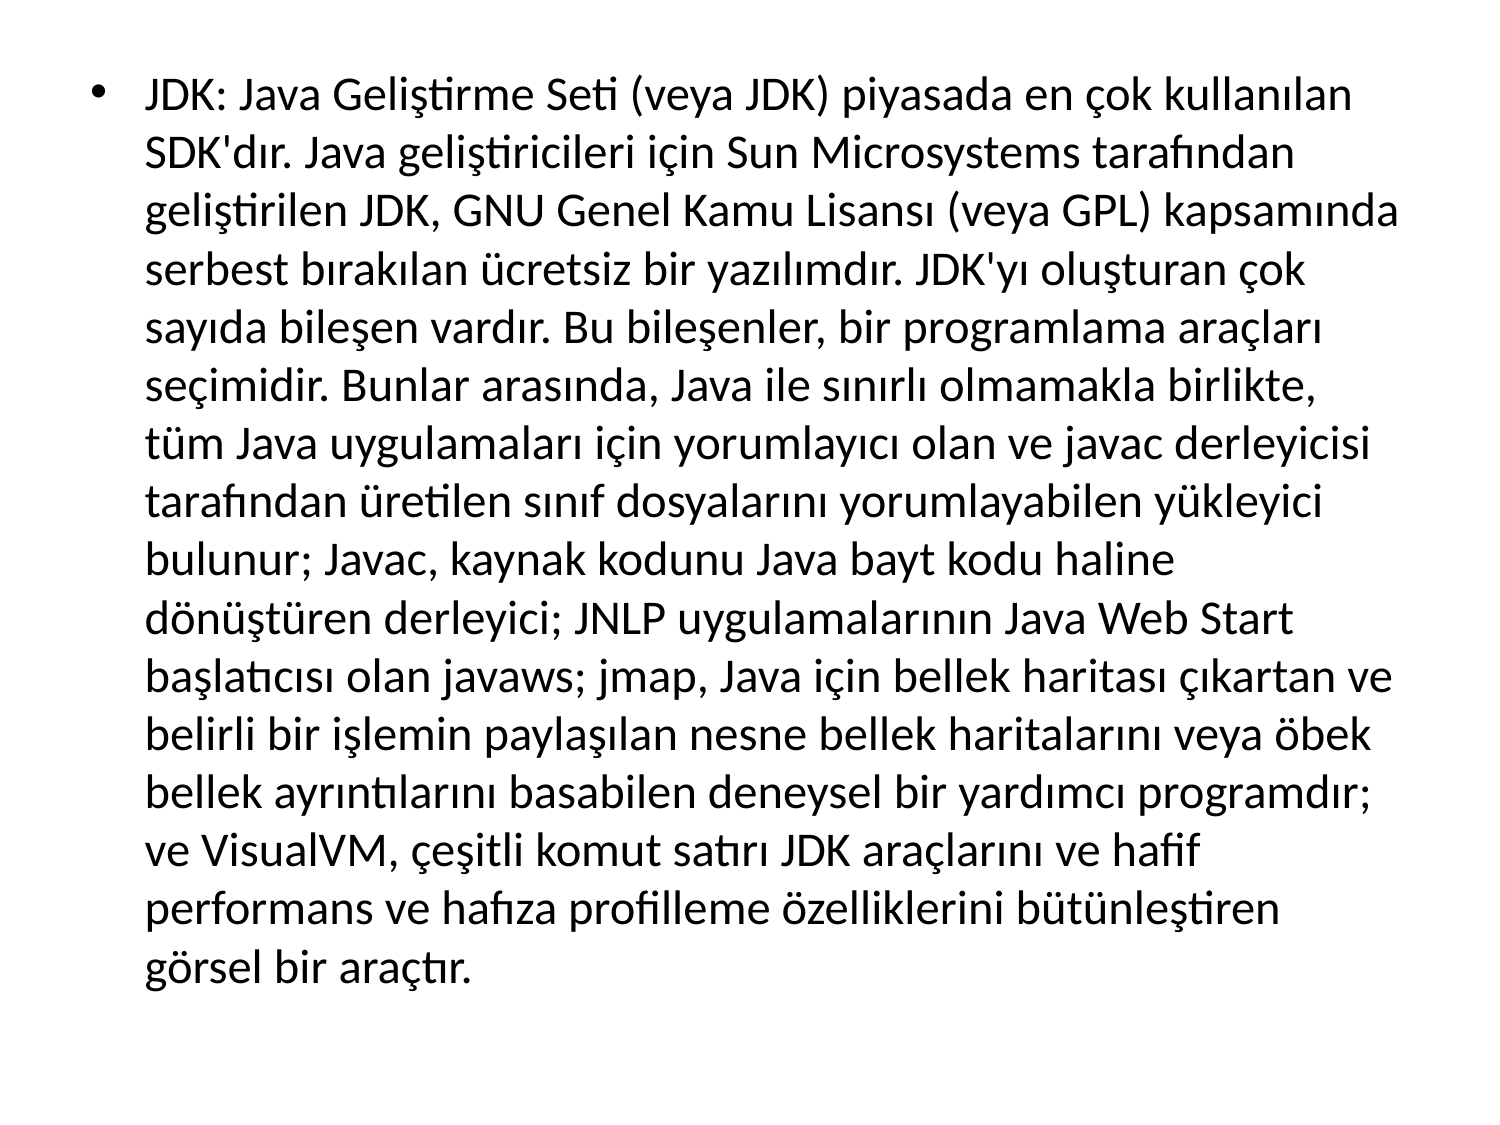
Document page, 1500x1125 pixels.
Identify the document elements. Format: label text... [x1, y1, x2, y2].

list JDK: Java Geliştirme Seti (veya JDK) piyasada en çok kullanılan SDK'dır. Java geliştiricileri için Sun Microsystems tarafından geliştirilen JDK, GNU Genel Kamu Lisansı (veya GPL) kapsamında serbest bırakılan ücretsiz bir yazılımdır. JDK'yı oluşturan çok sayıda bileşen vardır. Bu bileşenler, bir programlama araçları seçimidir. Bunlar arasında, Java ile sınırlı olmamakla birlikte, tüm Java uygulamaları için yorumlayıcı olan ve javac derleyicisi tarafından üretilen sınıf dosyalarını yorumlayabilen yükleyici bulunur; Javac, kaynak kodunu Java bayt kodu haline dönüştüren derleyici; JNLP uygulamalarının Java Web Start başlatıcısı olan javaws; jmap, Java için bellek haritası çıkartan ve belirli bir işlemin paylaşılan nesne bellek haritalarını veya öbek bellek ayrıntılarını basabilen deneysel bir yardımcı programdır; ve VisualVM, çeşitli komut satırı JDK araçlarını ve hafif performans ve hafıza profilleme özelliklerini bütünleştiren görsel bir araçtır. [75, 54, 1425, 1005]
